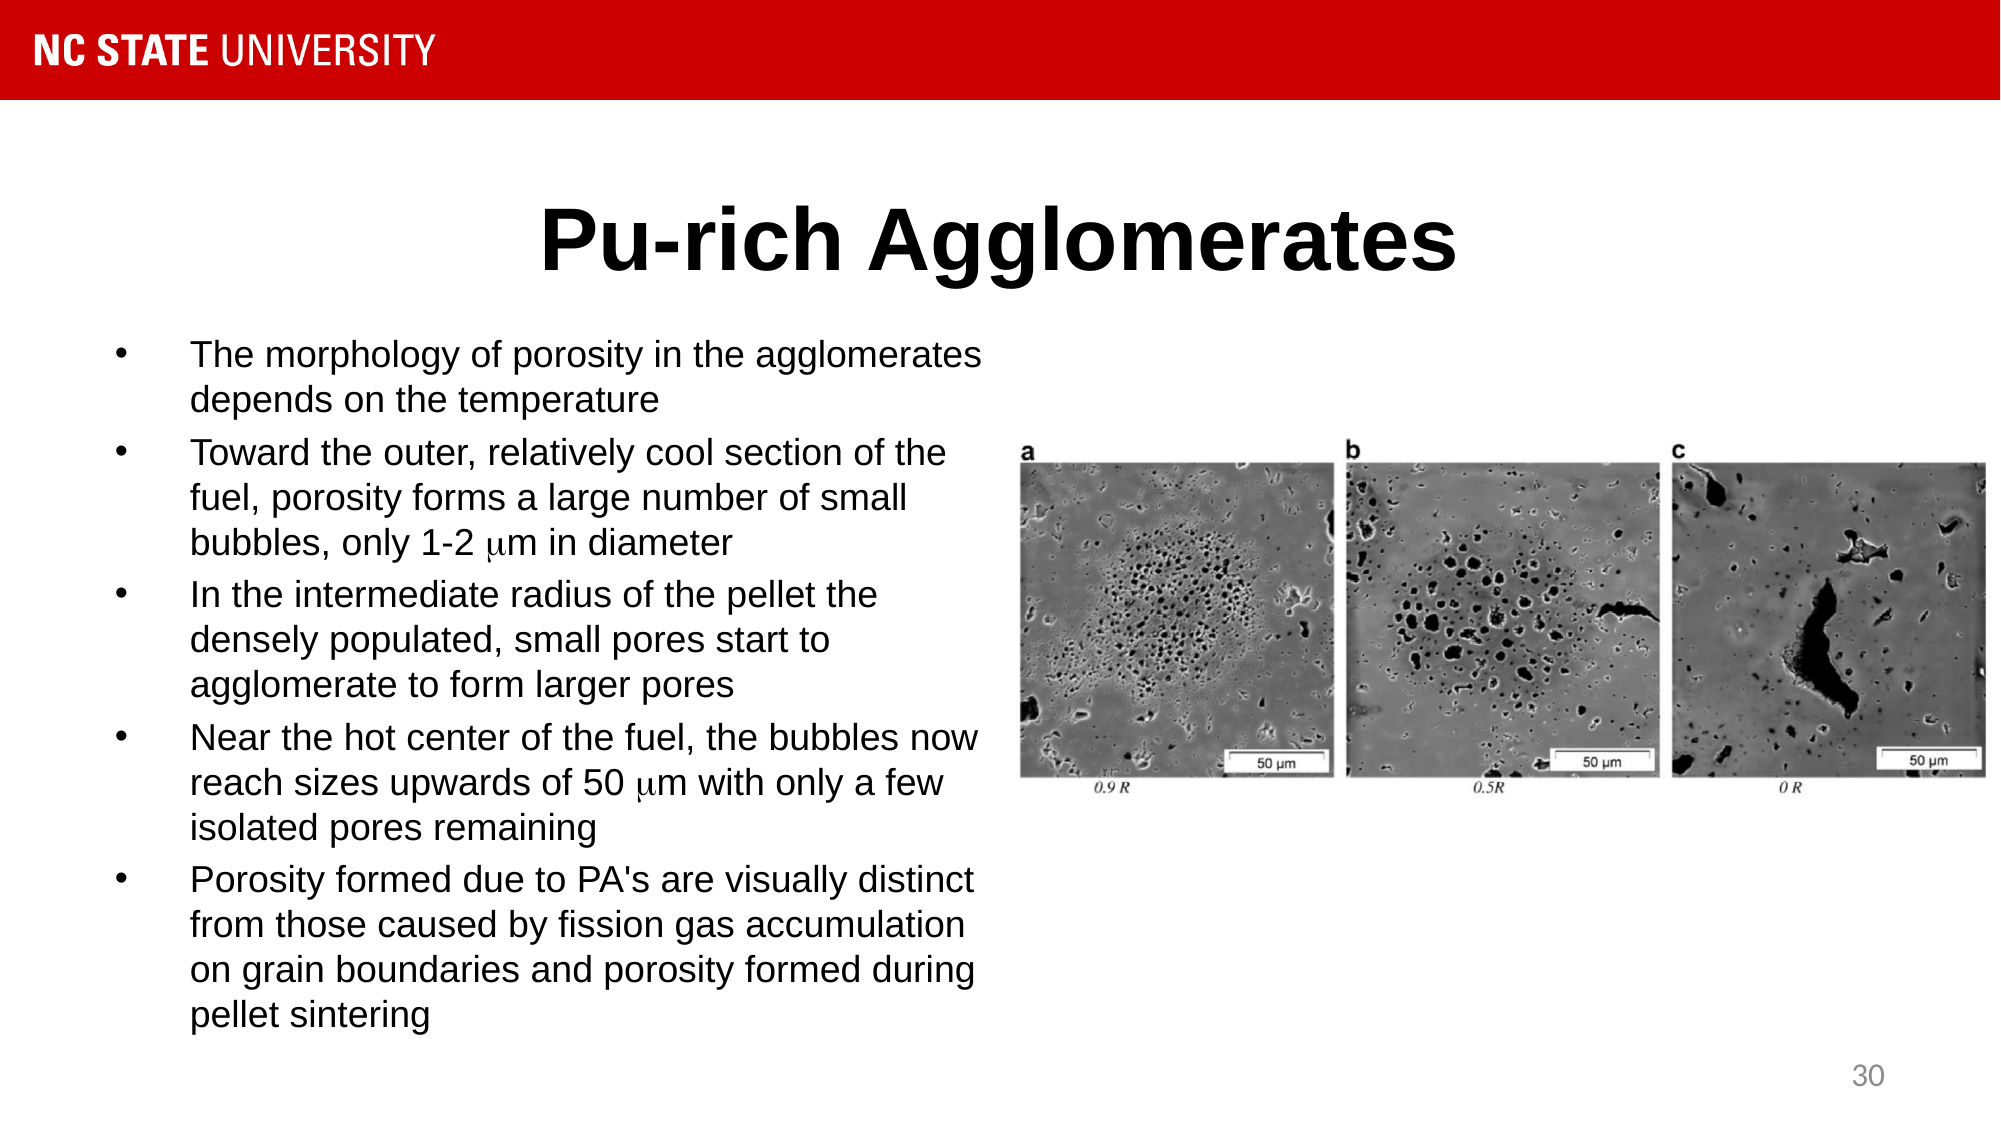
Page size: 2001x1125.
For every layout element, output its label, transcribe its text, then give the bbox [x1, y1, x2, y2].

slide_number 30 [1433, 1042, 1900, 1103]
list The morphology of porosity in the agglomerates depends on the temperature Toward the outer, relatively cool section of the fuel, porosity forms a large number of small bubbles, only 1-2 mm in diameter In the intermediate radius of the pellet the densely populated, small pores start to agglomerate to form larger pores Near the hot center of the fuel, the bubbles now reach sizes upwards of 50 mm with only a few isolated pores remaining Porosity formed due to PA's are visually distinct from those caused by fission gas accumulation on grain boundaries and porosity formed during pellet sintering [99, 322, 1000, 1005]
title Pu-rich Agglomerates [99, 147, 1900, 323]
picture [0, 0, 2001, 100]
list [1008, 434, 2000, 803]
